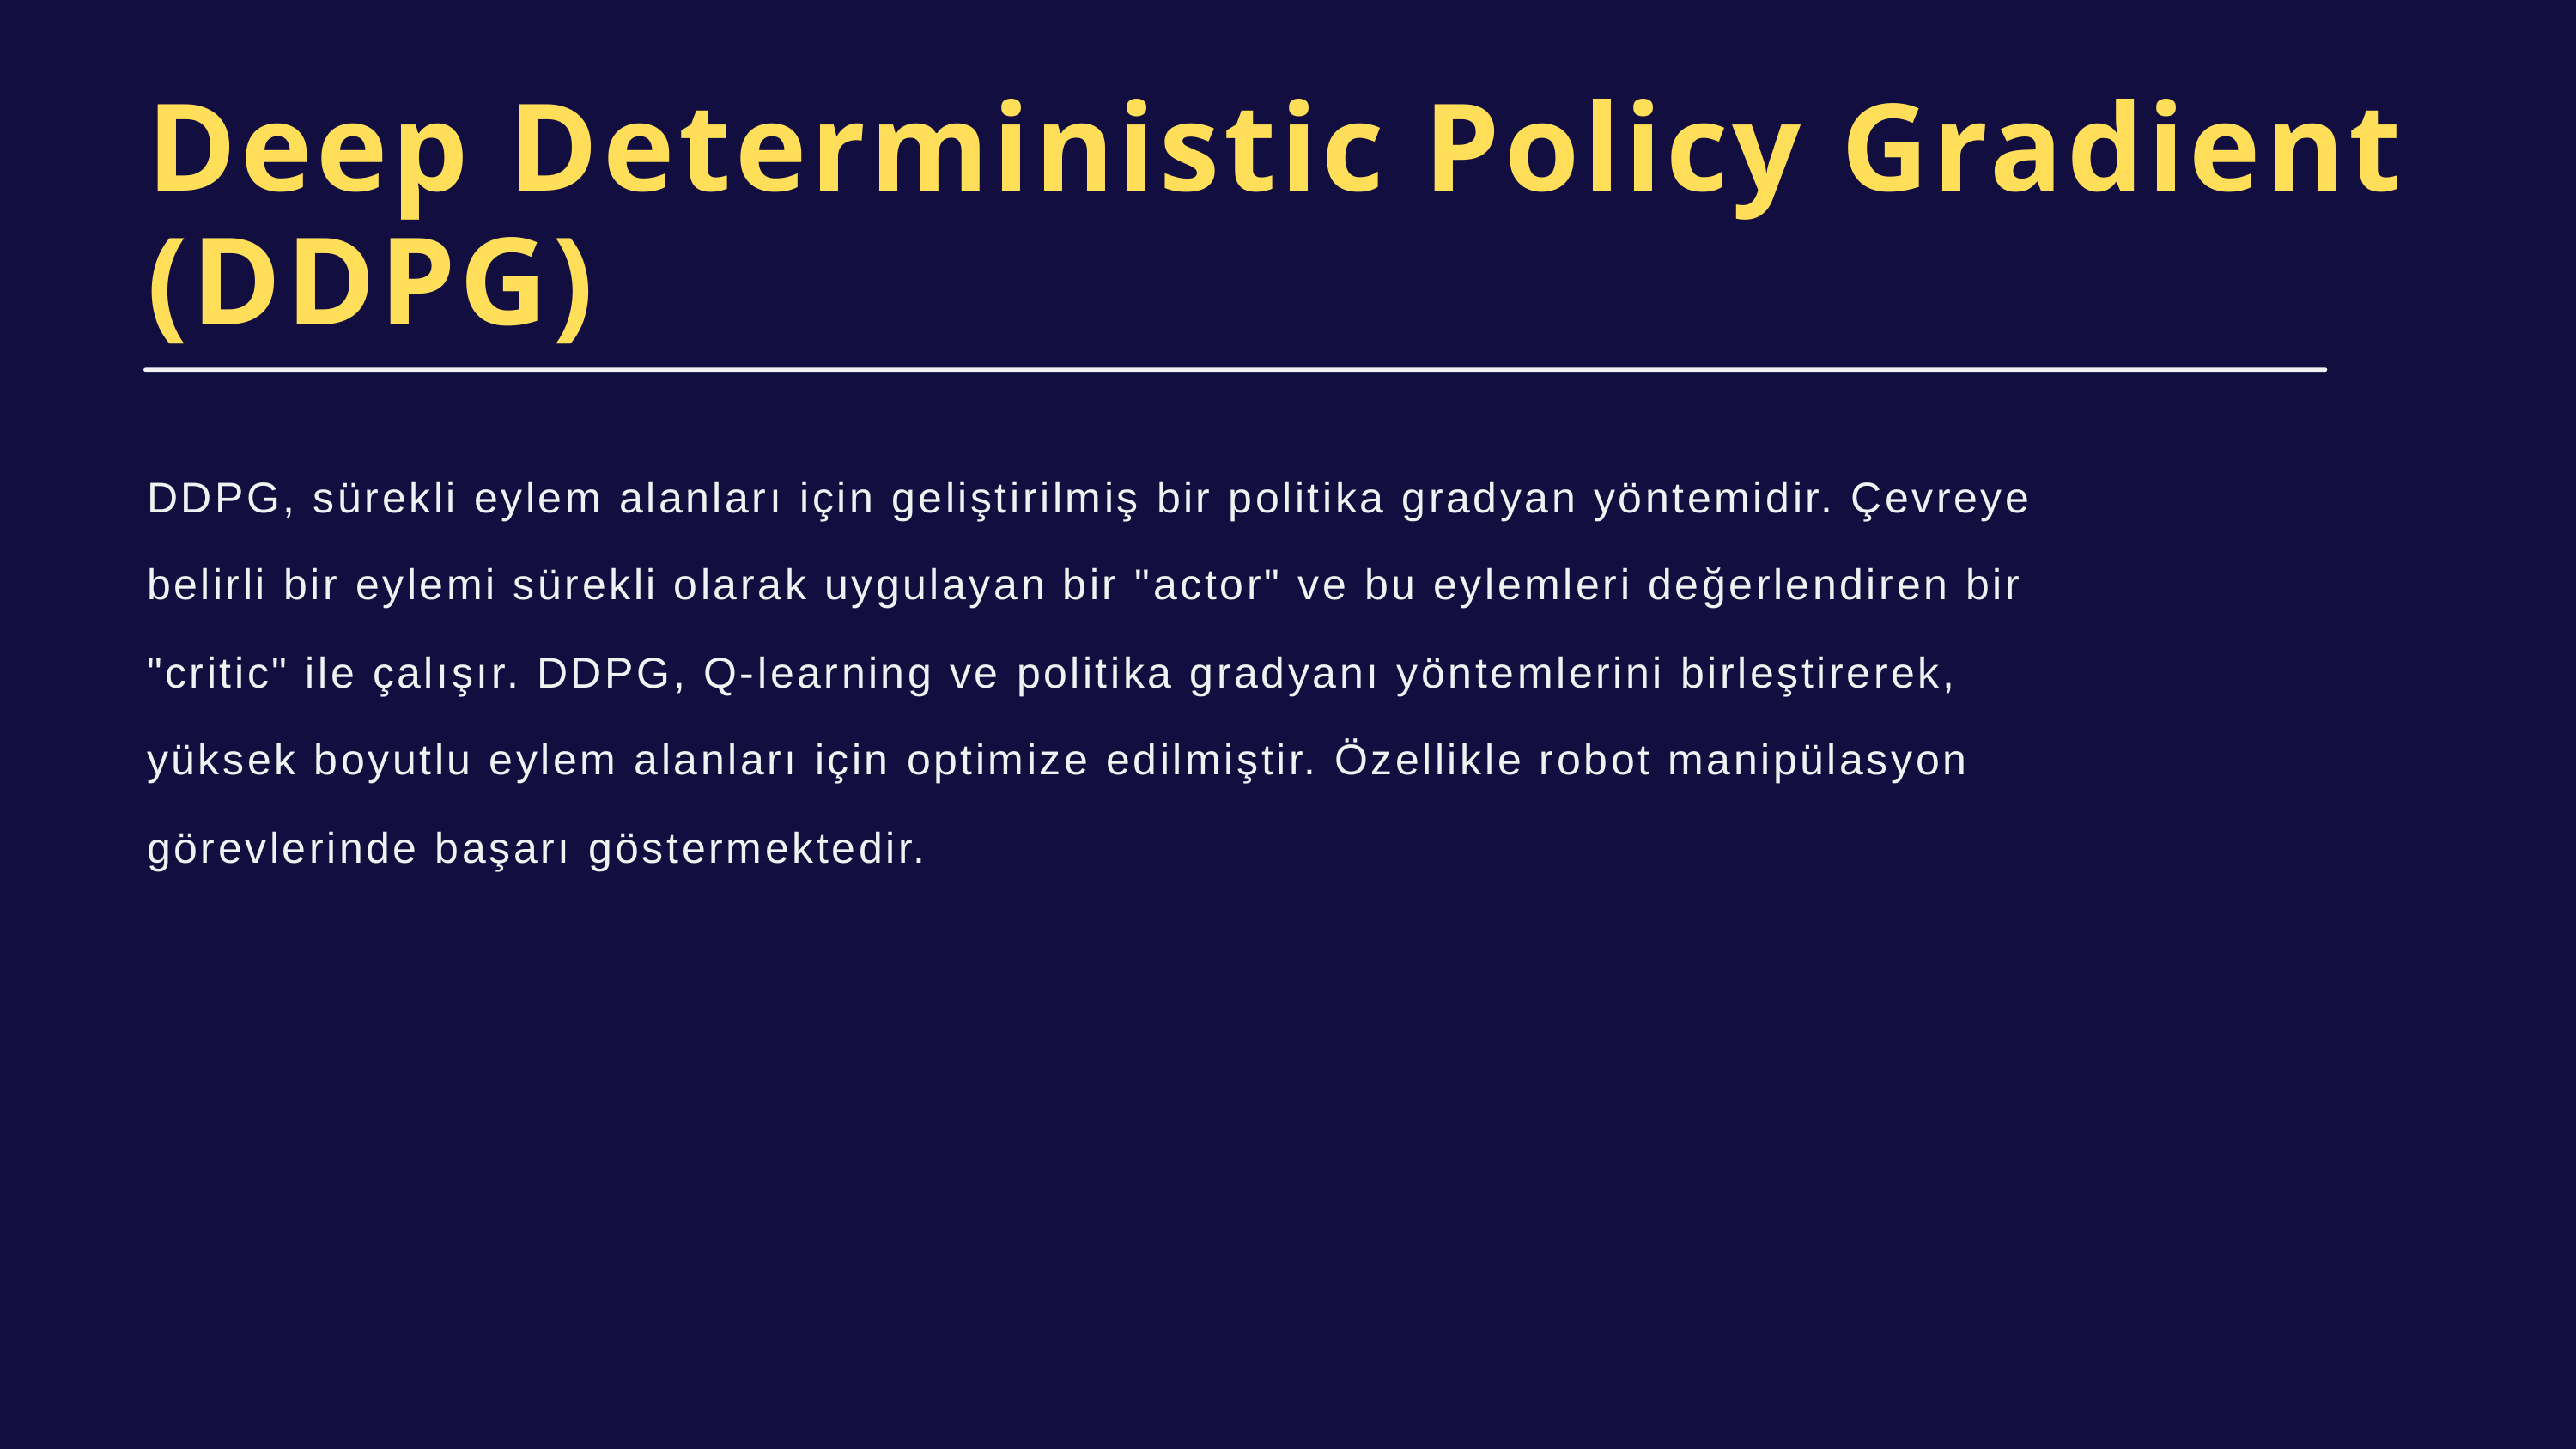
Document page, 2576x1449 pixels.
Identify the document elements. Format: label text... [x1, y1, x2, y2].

text_box DDPG, sürekli eylem alanları için geliştirilmiş bir politika gradyan yöntemidir. Çevreye belirli bir eylemi sürekli olarak uygulayan bir "actor" ve bu eylemleri değerlendiren bir "critic" ile çalışır. DDPG, Q-learning ve politika gradyanı yöntemlerini birleştirerek, yüksek boyutlu eylem alanları için optimize edilmiştir. Özellikle robot manipülasyon görevlerinde başarı göstermektedir. [147, 433, 2121, 959]
text_box Deep Deterministic Policy Gradient (DDPG) [147, 81, 2433, 350]
